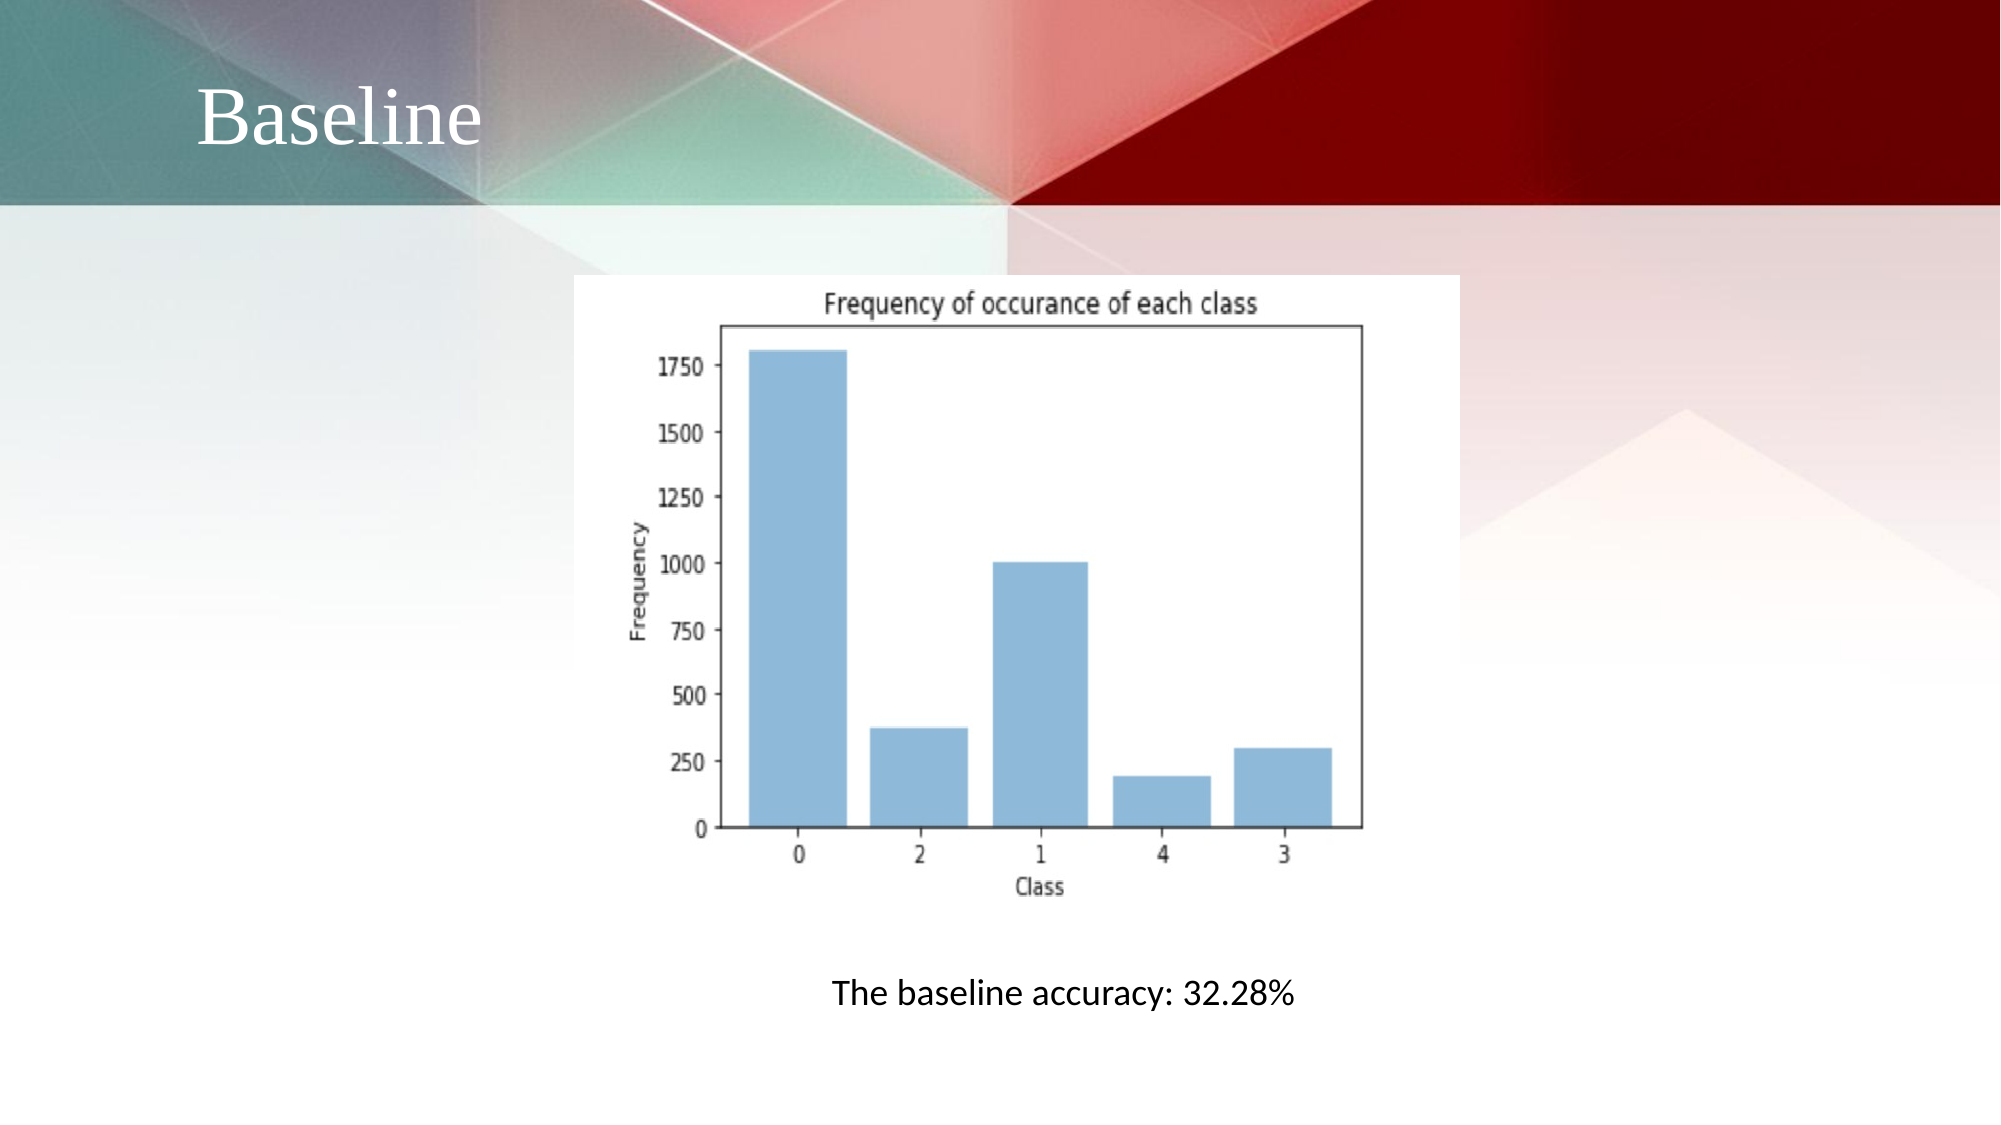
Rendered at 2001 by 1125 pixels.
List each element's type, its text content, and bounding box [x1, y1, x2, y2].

picture [0, 0, 2001, 1125]
text_box The baseline accuracy: 32.28% [816, 959, 1753, 1020]
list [573, 275, 1460, 935]
title Baseline [98, 28, 1902, 196]
